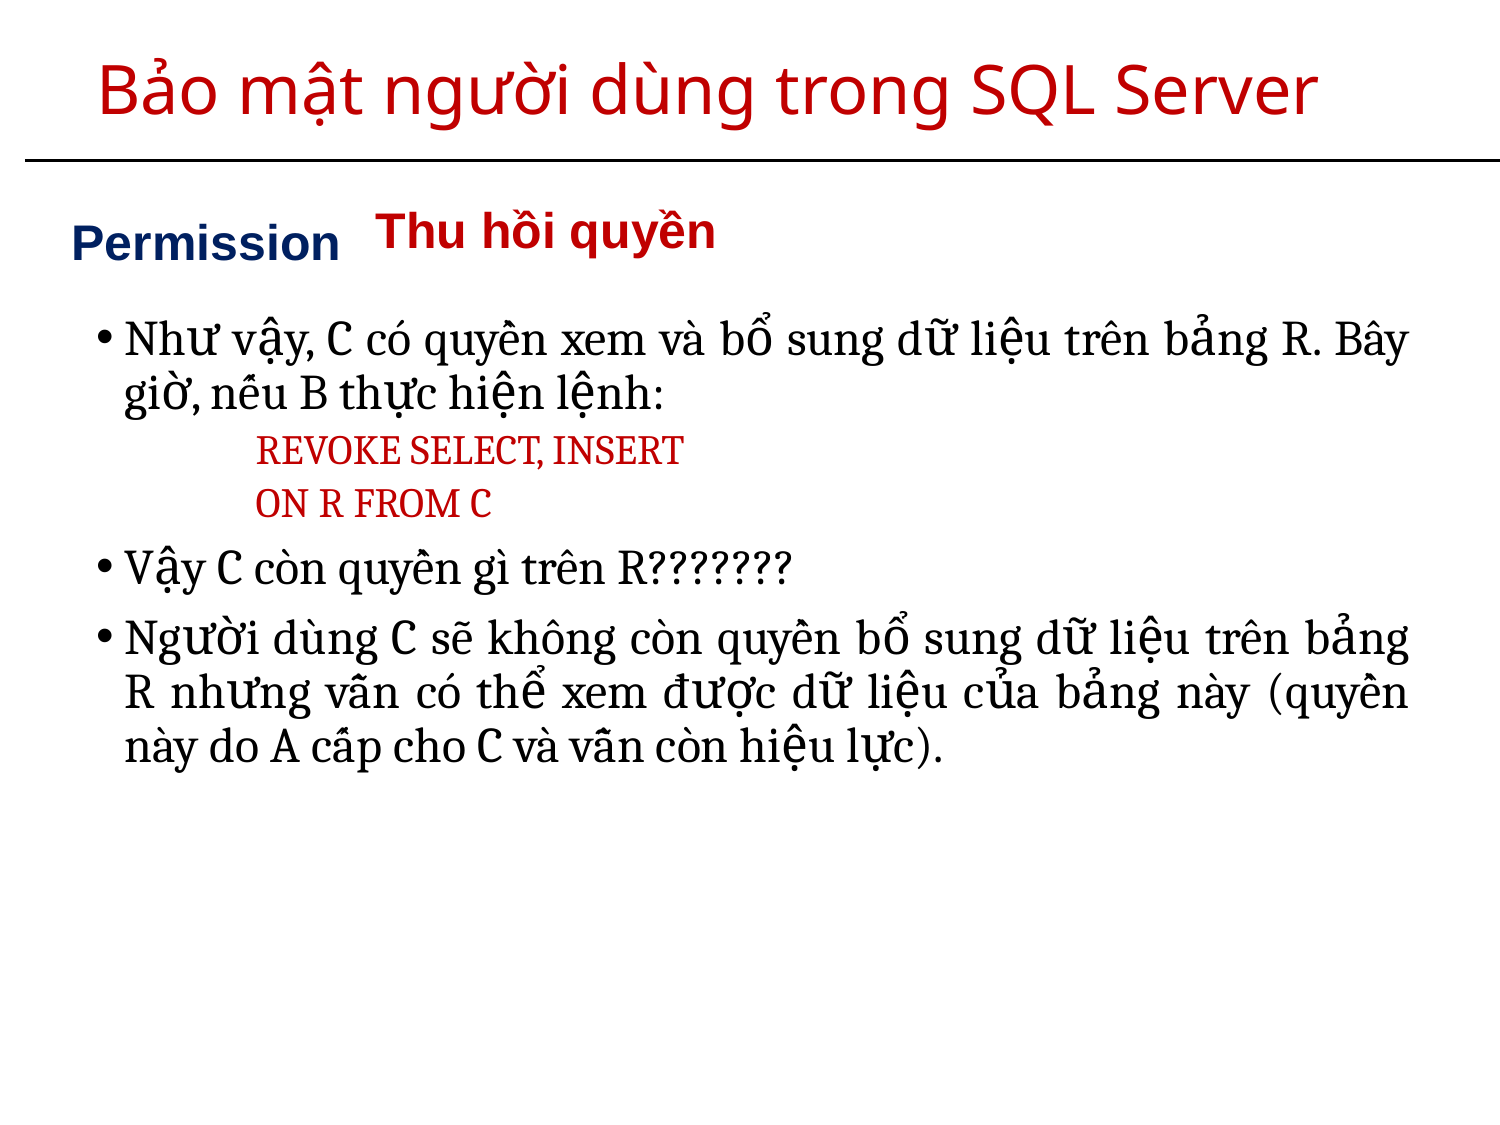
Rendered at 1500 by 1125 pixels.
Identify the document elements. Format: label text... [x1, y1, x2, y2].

list Như vậy, C có quyền xem và bổ sung dữ liệu trên bảng R. Bây giờ, nếu B thực hiện lệnh: REVOKE SELECT, INSERT ON R FROM C Vậy C còn quyền gì trên R??????? Người dùng C sẽ không còn quyền bổ sung dữ liệu trên bảng R nhưng vẫn có thể xem được dữ liệu của bảng này (quyền này do A cấp cho C và vẫn còn hiệu lực). [81, 305, 1425, 916]
text_box Thu hồi quyền [361, 190, 747, 266]
title Bảo mật người dùng trong SQL Server [81, 24, 1425, 160]
text_box Permission [57, 190, 1126, 278]
